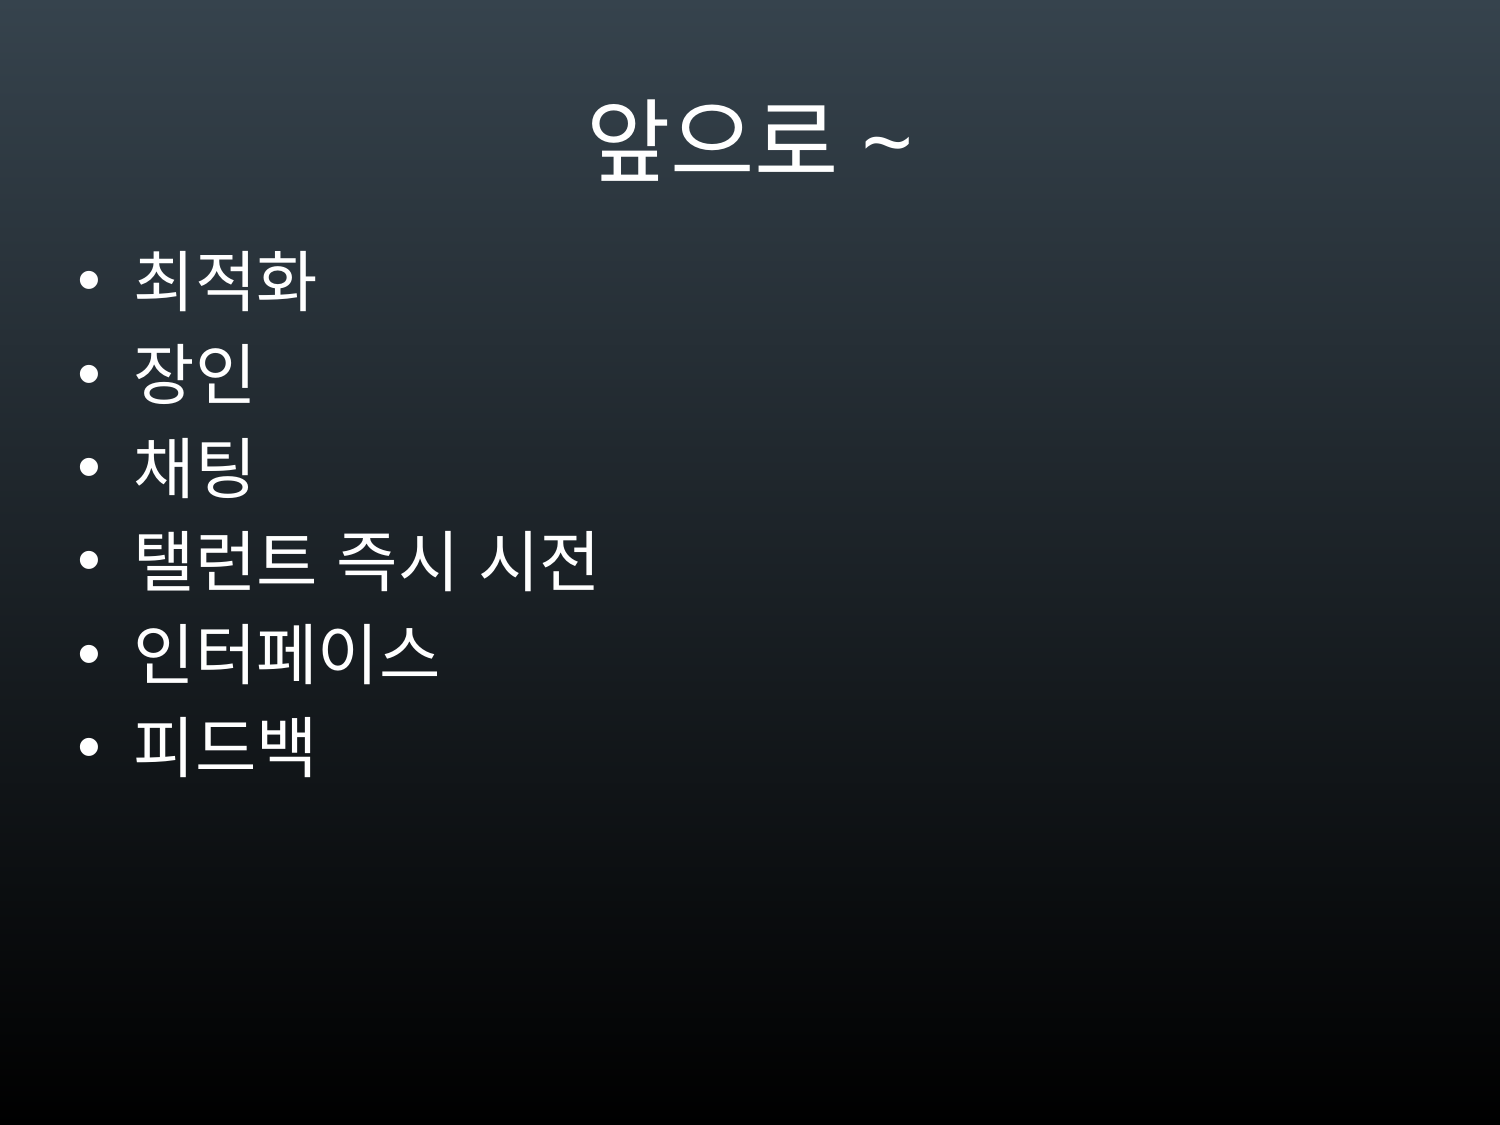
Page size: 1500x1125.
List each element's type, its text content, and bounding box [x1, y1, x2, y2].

title 앞으로~ [74, 44, 1426, 231]
list 최적화 장인 채팅 탤런트 즉시 시전 인터페이스 피드백 [62, 231, 1439, 1079]
